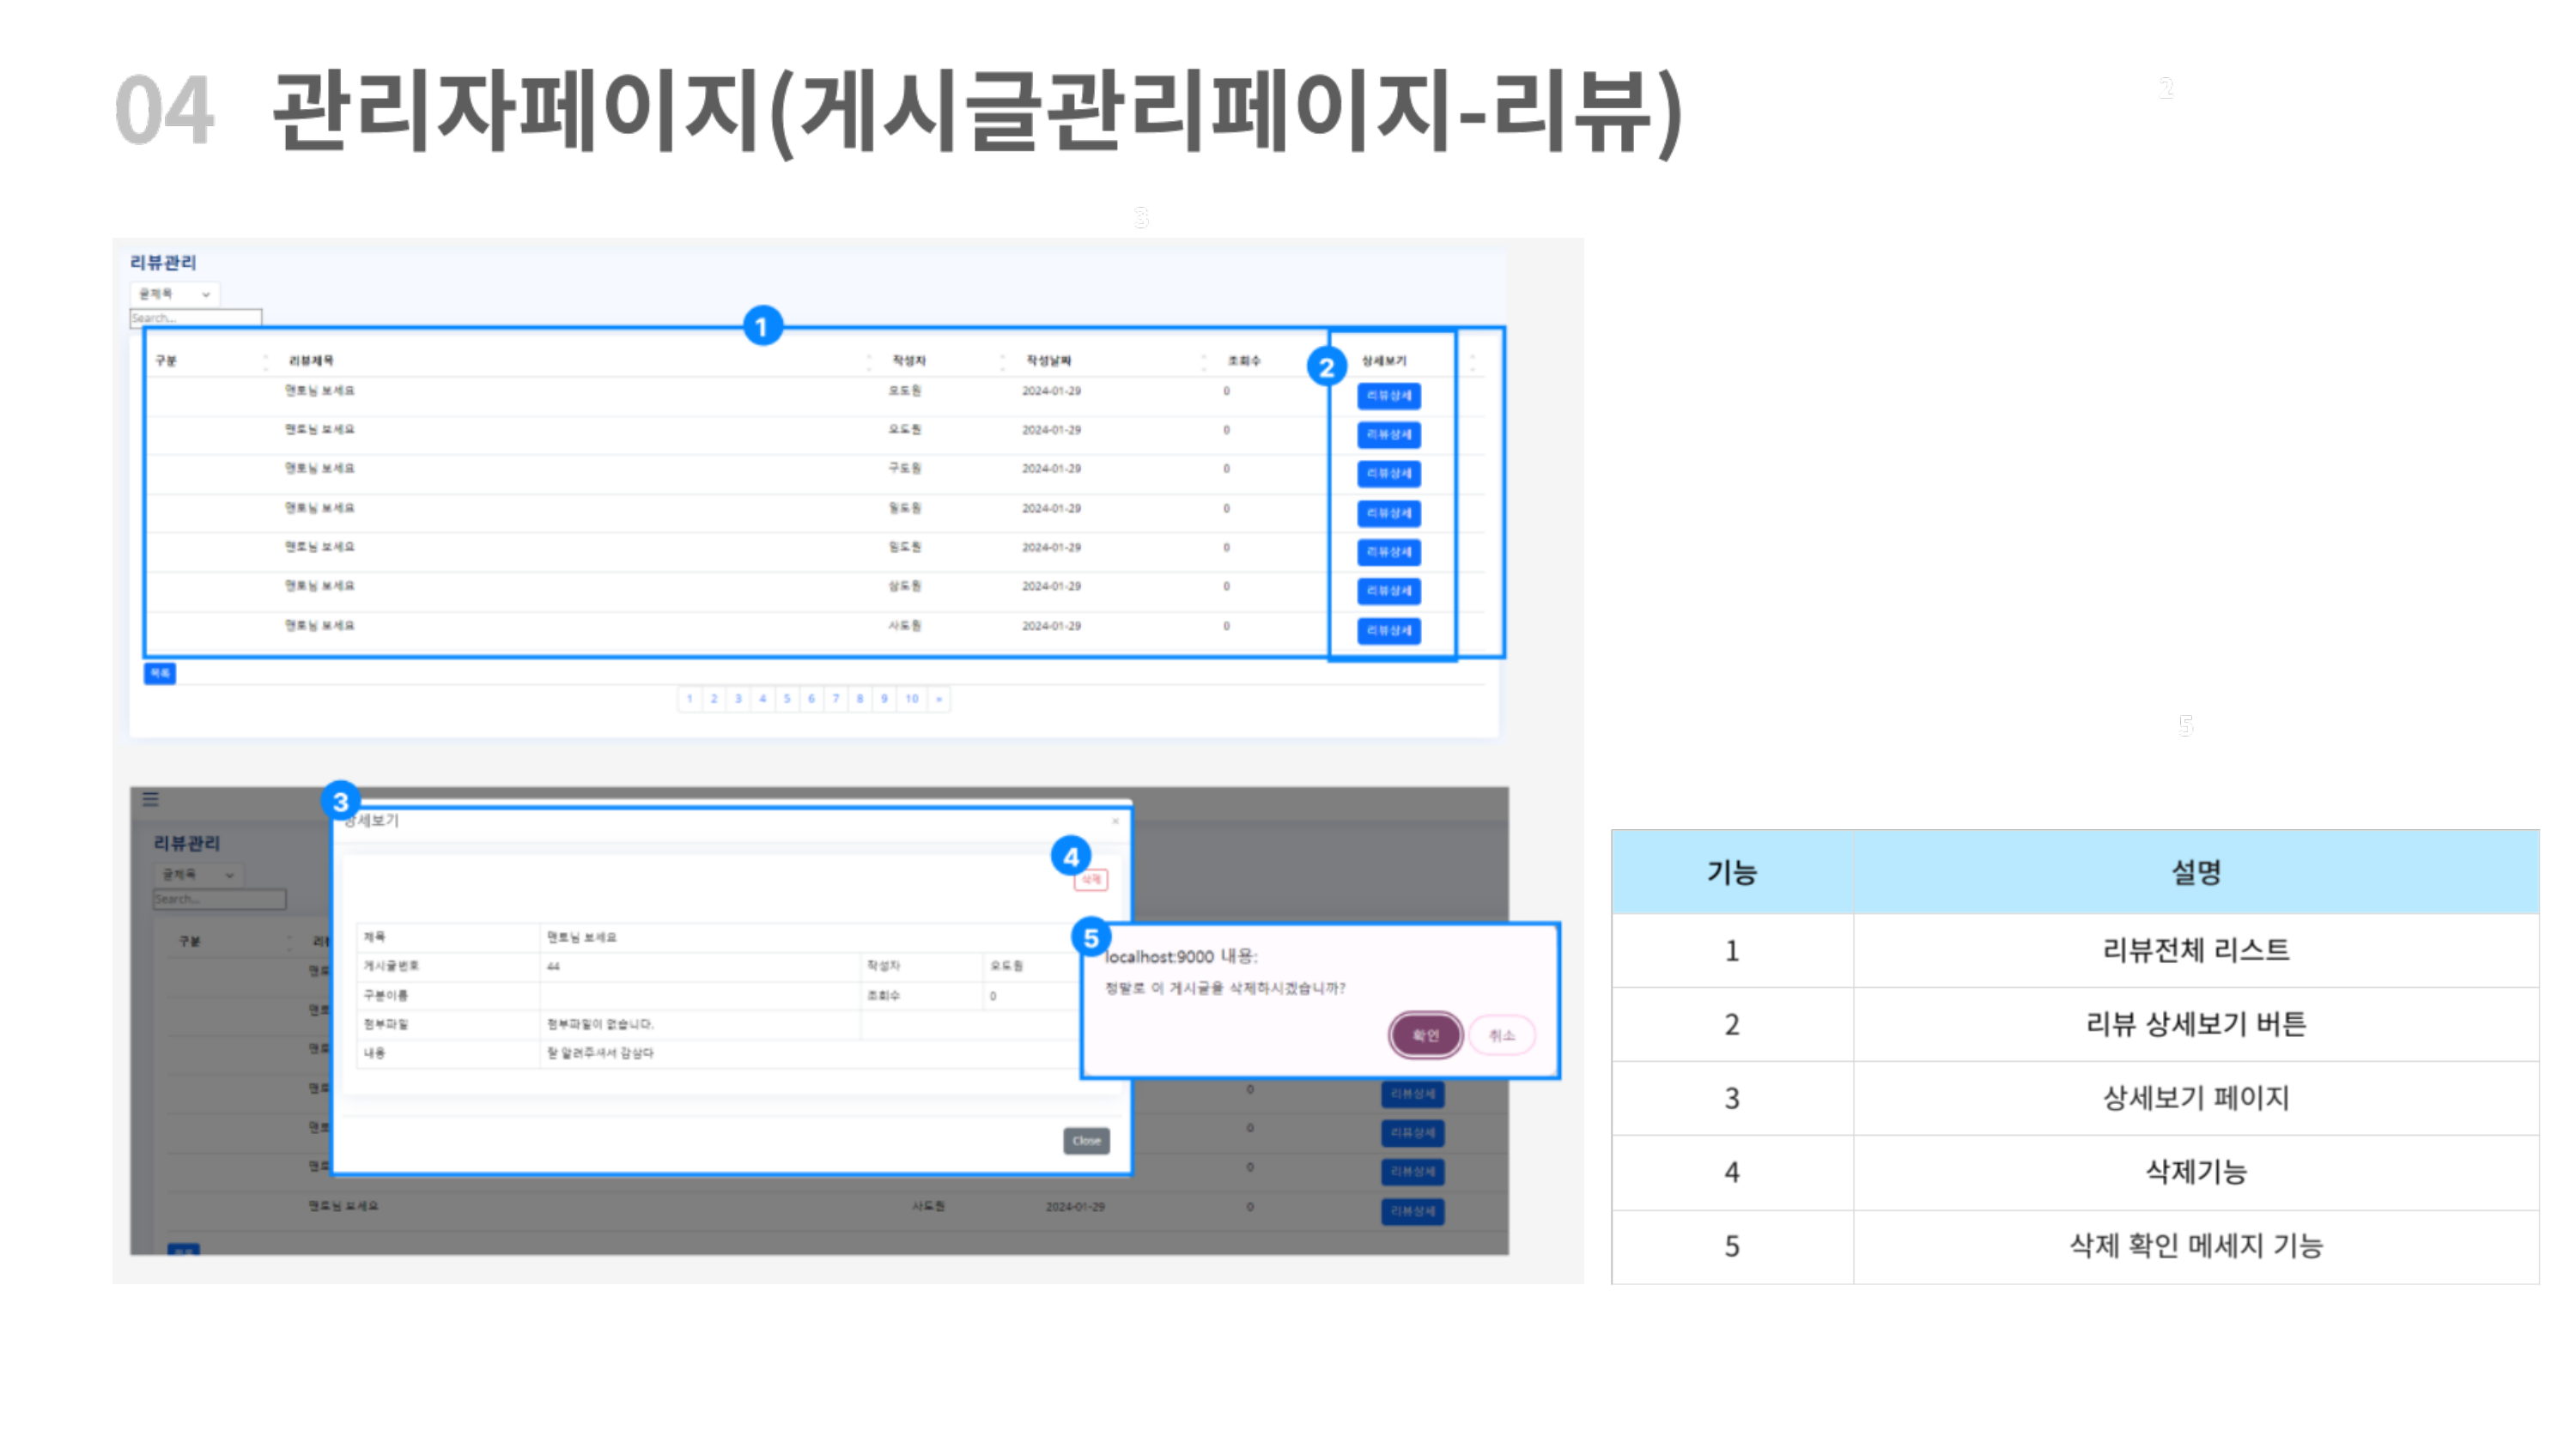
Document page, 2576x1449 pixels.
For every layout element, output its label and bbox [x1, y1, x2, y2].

text_box [112, 238, 1584, 1284]
picture [82, 0, 1768, 258]
picture [1149, 604, 2576, 1449]
picture [2149, 55, 2196, 130]
